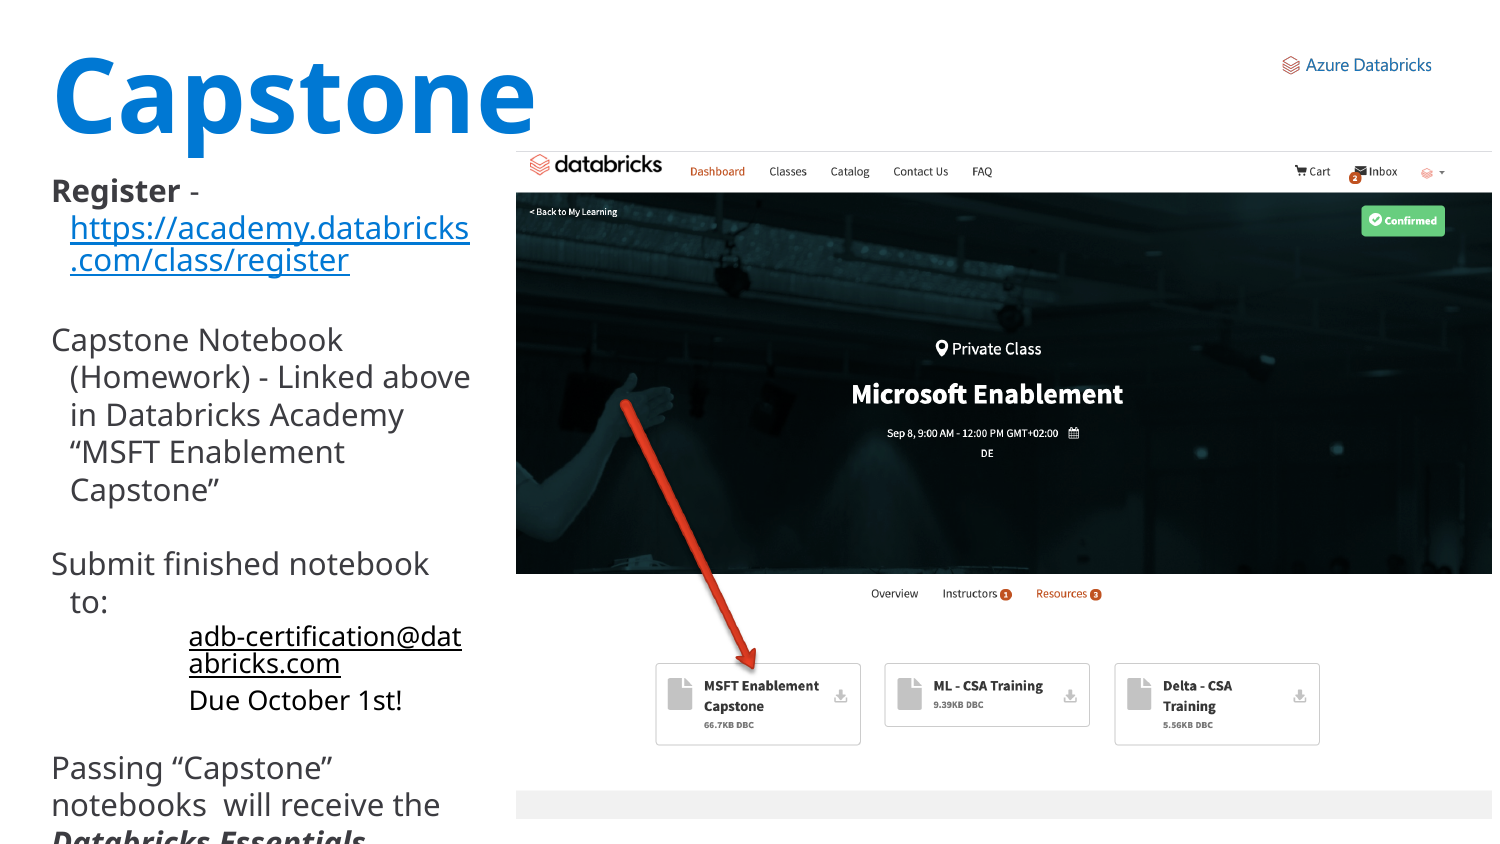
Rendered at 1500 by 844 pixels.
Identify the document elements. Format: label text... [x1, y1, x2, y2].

picture [1268, 48, 1446, 83]
list Register - https://academy.databricks.com/class/register Capstone Notebook (Homework) - Linked above in Databricks Academy “MSFT Enablement Capstone” Submit finished notebook to: adb-certification@databricks.com Due October 1st! Passing “Capstone” notebooks will receive the Databricks Essentials Certification and Badge [51, 160, 492, 721]
title Capstone [51, 92, 1355, 245]
picture [515, 143, 1492, 819]
